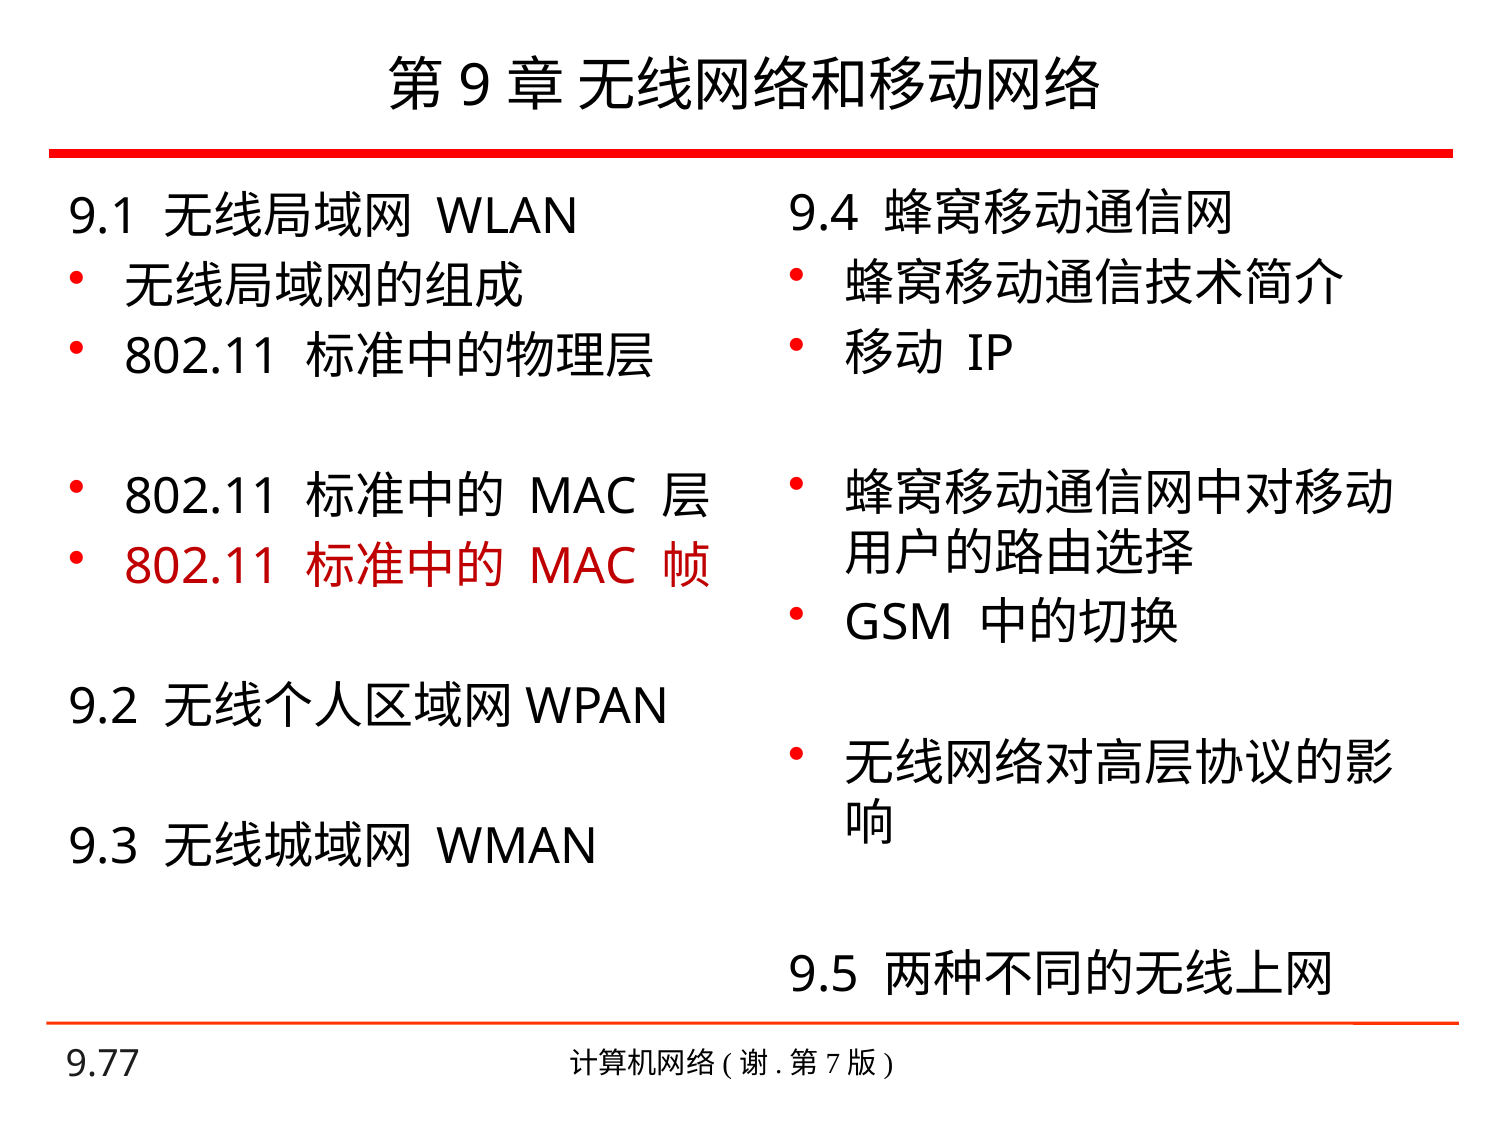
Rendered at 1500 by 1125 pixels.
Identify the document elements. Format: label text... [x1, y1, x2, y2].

list 9.4 蜂窝移动通信网 蜂窝移动通信技术简介 移动 IP 蜂窝移动通信网中对移动用户的路由选择 GSM 中的切换 无线网络对高层协议的影响 9.5 两种不同的无线上网 [773, 172, 1448, 1018]
title 第9章 无线网络和移动网络 [40, 30, 1448, 135]
list 9.1 无线局域网 WLAN 无线局域网的组成 802.11 标准中的物理层 802.11 标准中的 MAC 层 802.11 标准中的 MAC 帧 9.2 无线个人区域网WPAN 9.3 无线城域网 WMAN [52, 175, 738, 1018]
